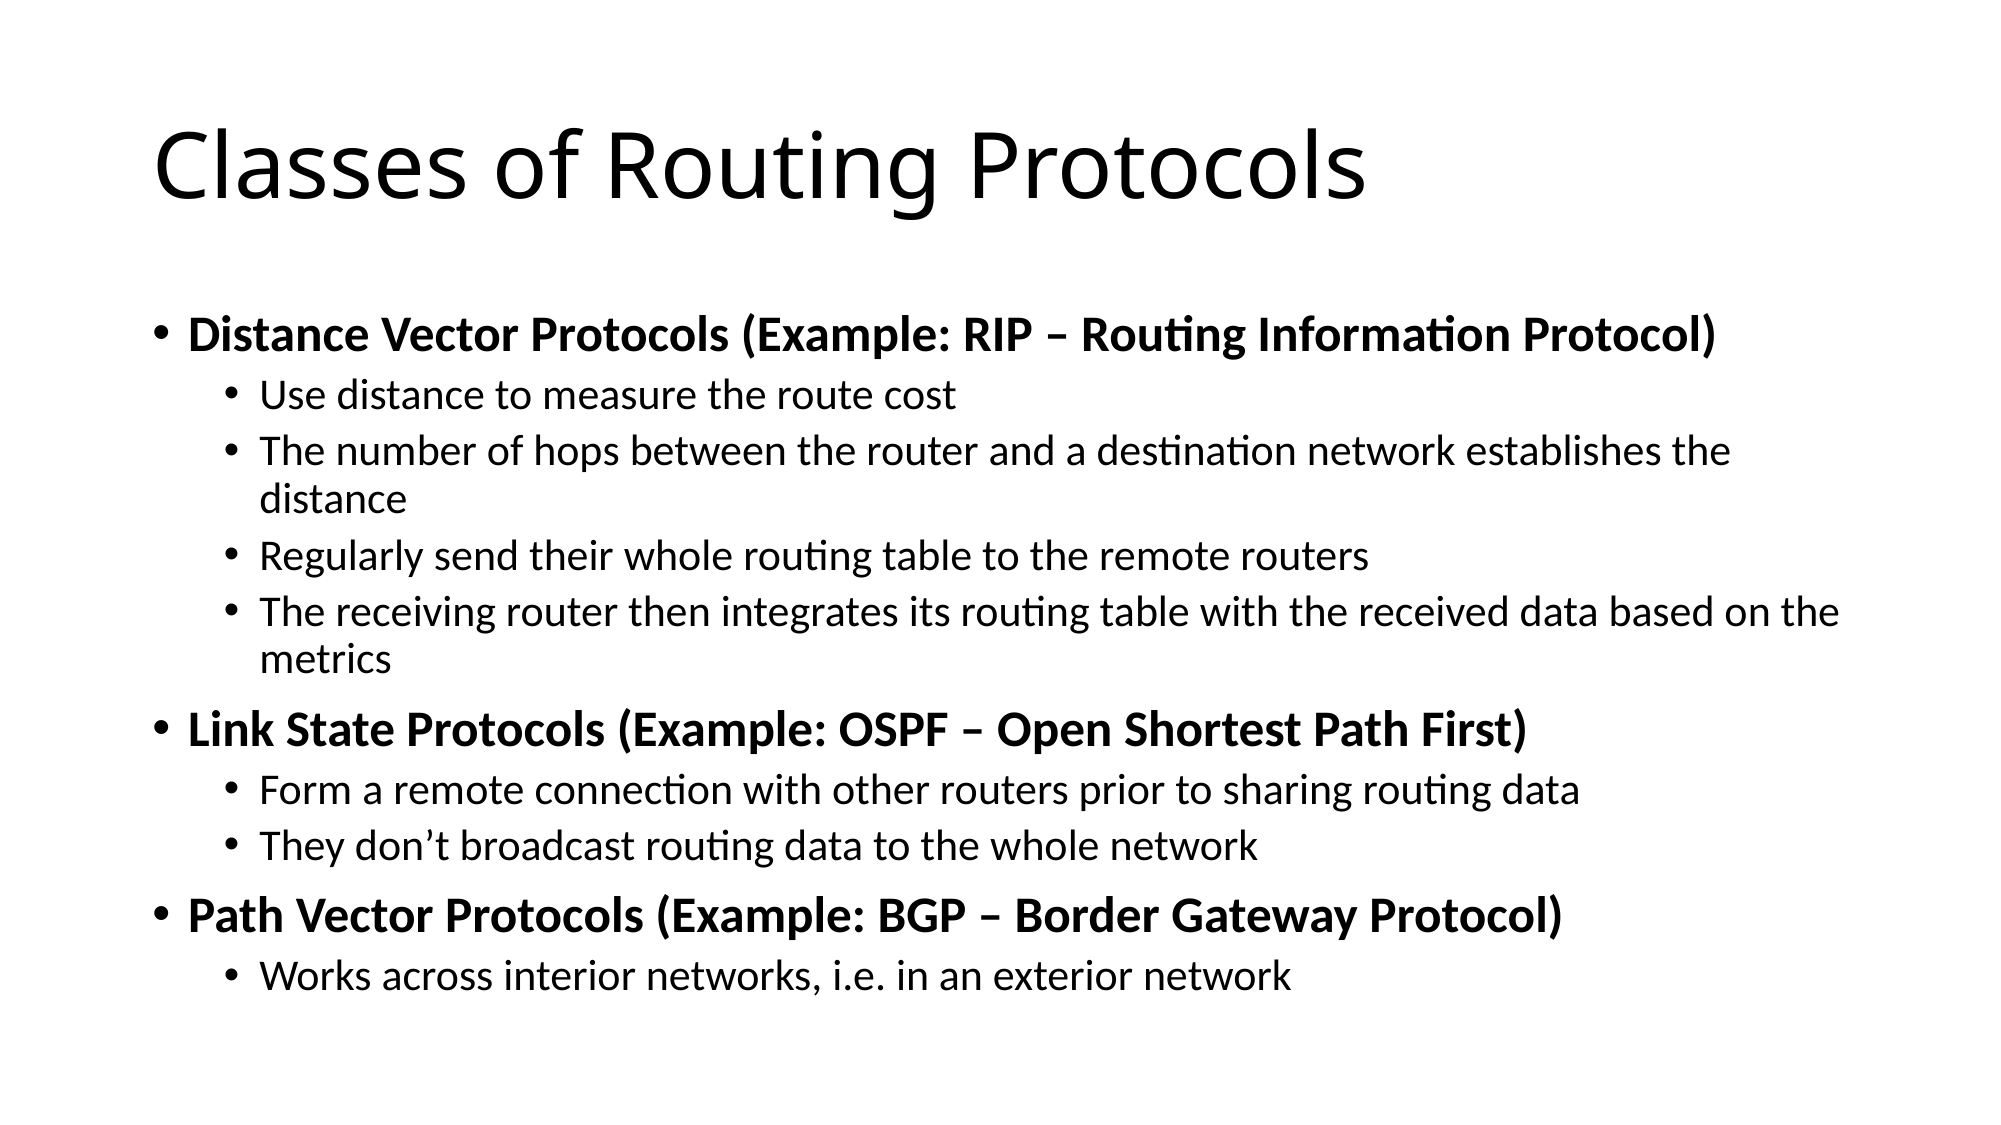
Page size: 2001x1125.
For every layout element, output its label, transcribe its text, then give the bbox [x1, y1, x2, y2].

title Classes of Routing Protocols [137, 59, 1863, 278]
list Distance Vector Protocols (Example: RIP – Routing Information Protocol) Use distance to measure the route cost The number of hops between the router and a destination network establishes the distance Regularly send their whole routing table to the remote routers The receiving router then integrates its routing table with the received data based on the metrics Link State Protocols (Example: OSPF – Open Shortest Path First) Form a remote connection with other routers prior to sharing routing data They don’t broadcast routing data to the whole network Path Vector Protocols (Example: BGP – Border Gateway Protocol) Works across interior networks, i.e. in an exterior network [137, 299, 1863, 1014]
